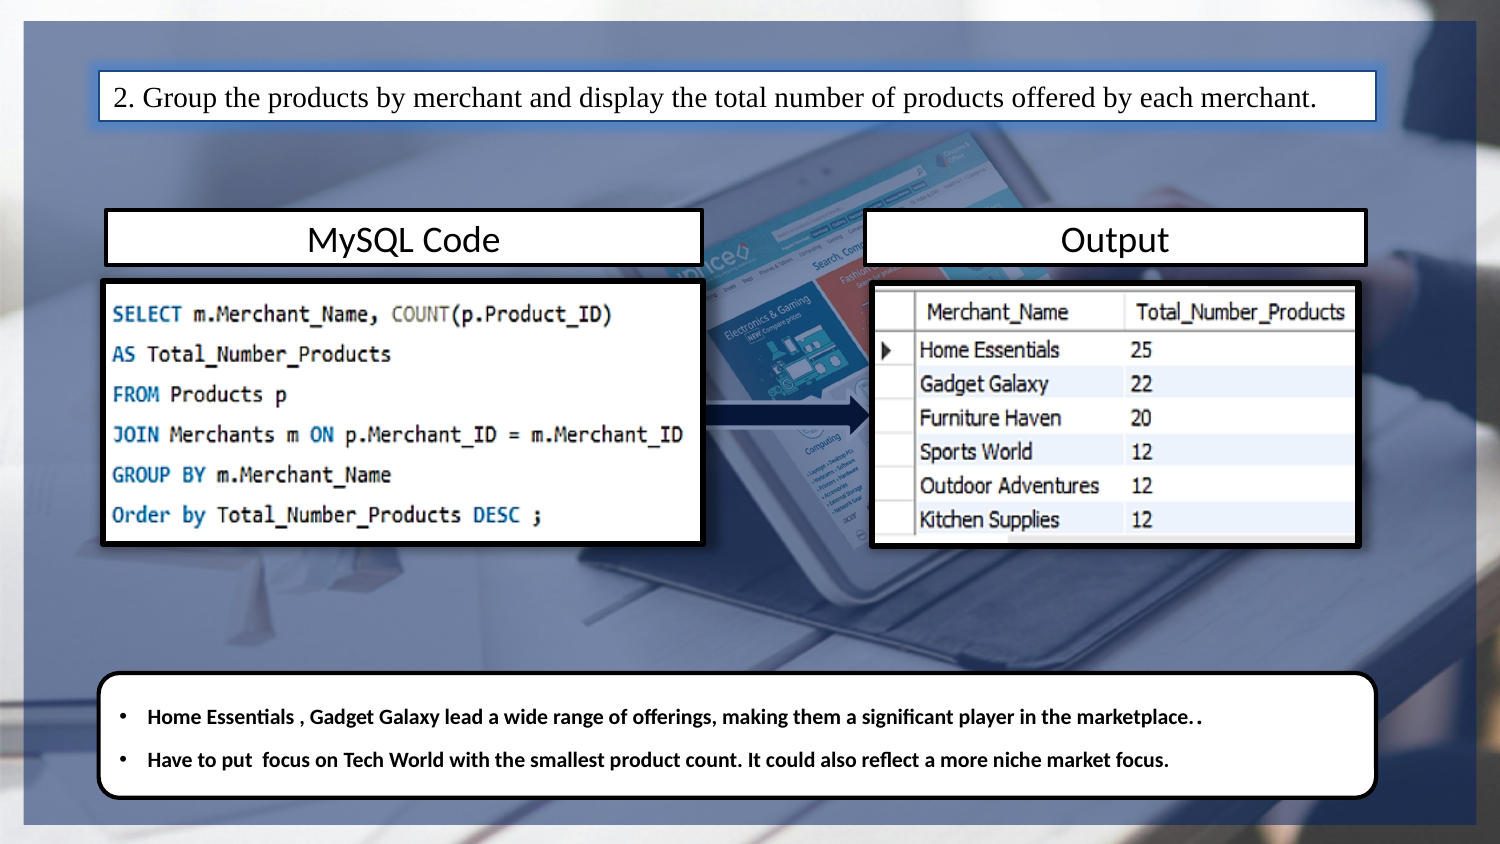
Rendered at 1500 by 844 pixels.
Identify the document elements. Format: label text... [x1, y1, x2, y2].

text_box Output [863, 208, 1368, 267]
text_box Home Essentials , Gadget Galaxy lead a wide range of offerings, making them a significant player in the marketplace.. Have to put focus on Tech World with the smallest product count. It could also reflect a more niche market focus. [96, 670, 1379, 800]
text_box 2. Group the products by merchant and display the total number of products offered by each merchant. [97, 69, 1378, 123]
text_box [21, 19, 1478, 827]
picture [874, 286, 1356, 543]
picture [105, 284, 701, 542]
text_box MySQL Code [104, 208, 704, 267]
